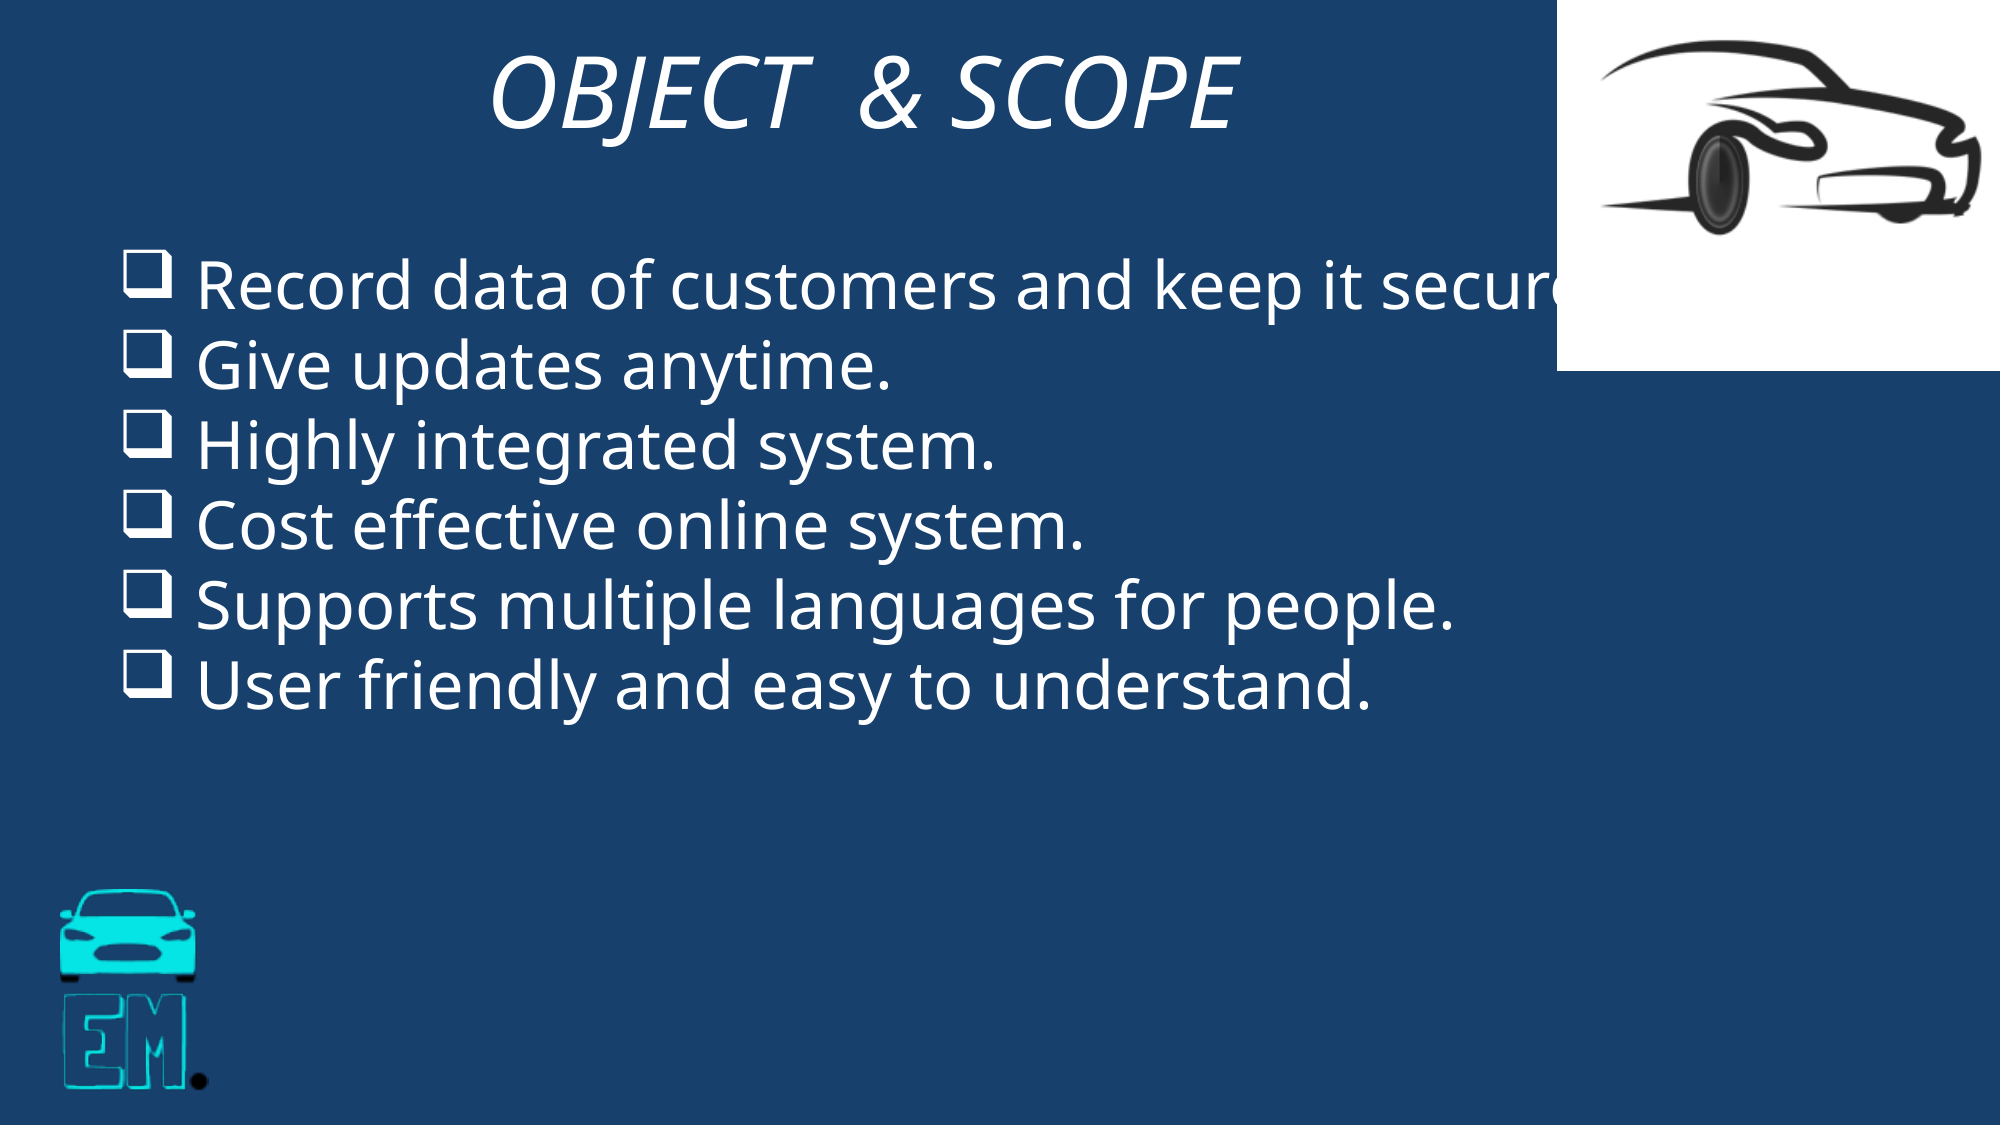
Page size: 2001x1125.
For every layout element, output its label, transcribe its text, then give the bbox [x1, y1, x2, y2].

picture [1557, 0, 2000, 371]
text_box OBJECT & SCOPE [381, 21, 1292, 157]
text_box Record data of customers and keep it secured. Give updates anytime. Highly integrated system. Cost effective online system. Supports multiple languages for people. User friendly and easy to understand. [103, 235, 1663, 730]
picture [60, 889, 209, 1105]
